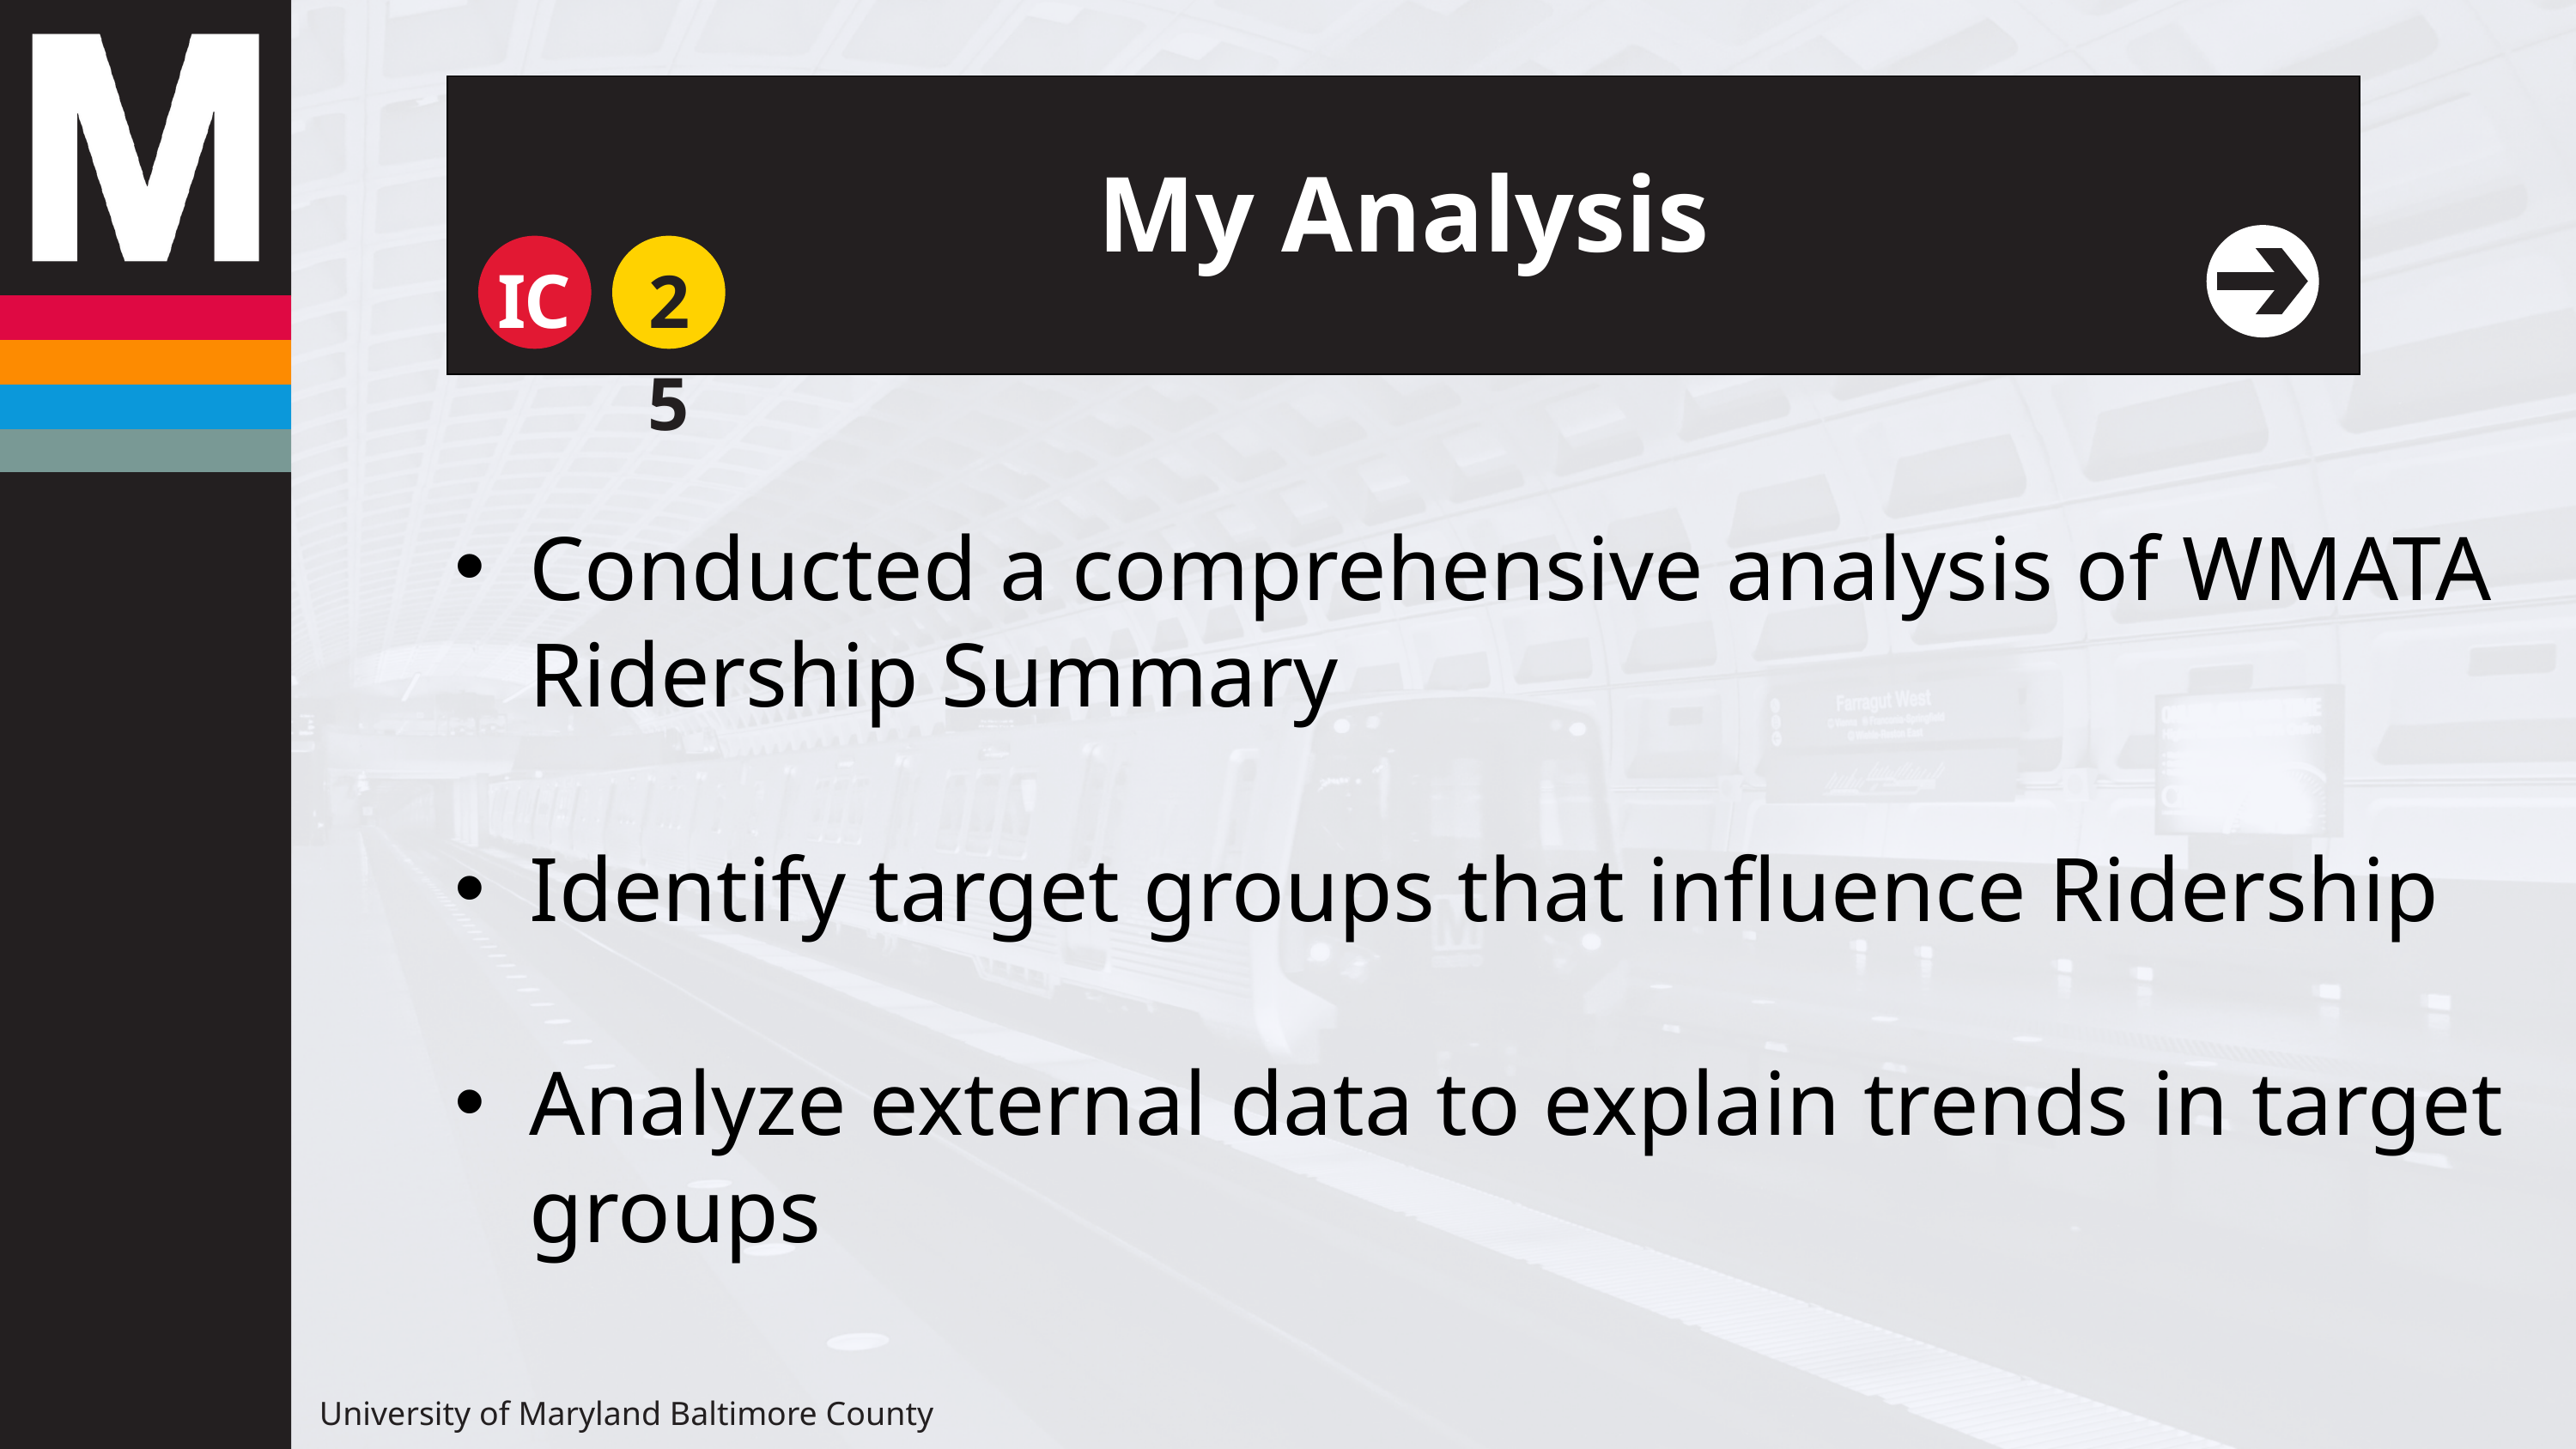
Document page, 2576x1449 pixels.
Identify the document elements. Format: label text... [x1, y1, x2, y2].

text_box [611, 235, 726, 349]
text_box Conducted a comprehensive analysis of WMATA Ridership Summary Identify target groups that influence Ridership Analyze external data to explain trends in target groups [380, 511, 2535, 1261]
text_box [2255, 247, 2309, 315]
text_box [447, 76, 2360, 375]
text_box 25 [628, 385, 709, 445]
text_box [2217, 271, 2282, 291]
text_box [2206, 224, 2319, 338]
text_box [477, 235, 592, 349]
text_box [0, 0, 292, 1449]
text_box University of Maryland Baltimore County [319, 1386, 975, 1432]
text_box [293, 0, 2576, 1449]
